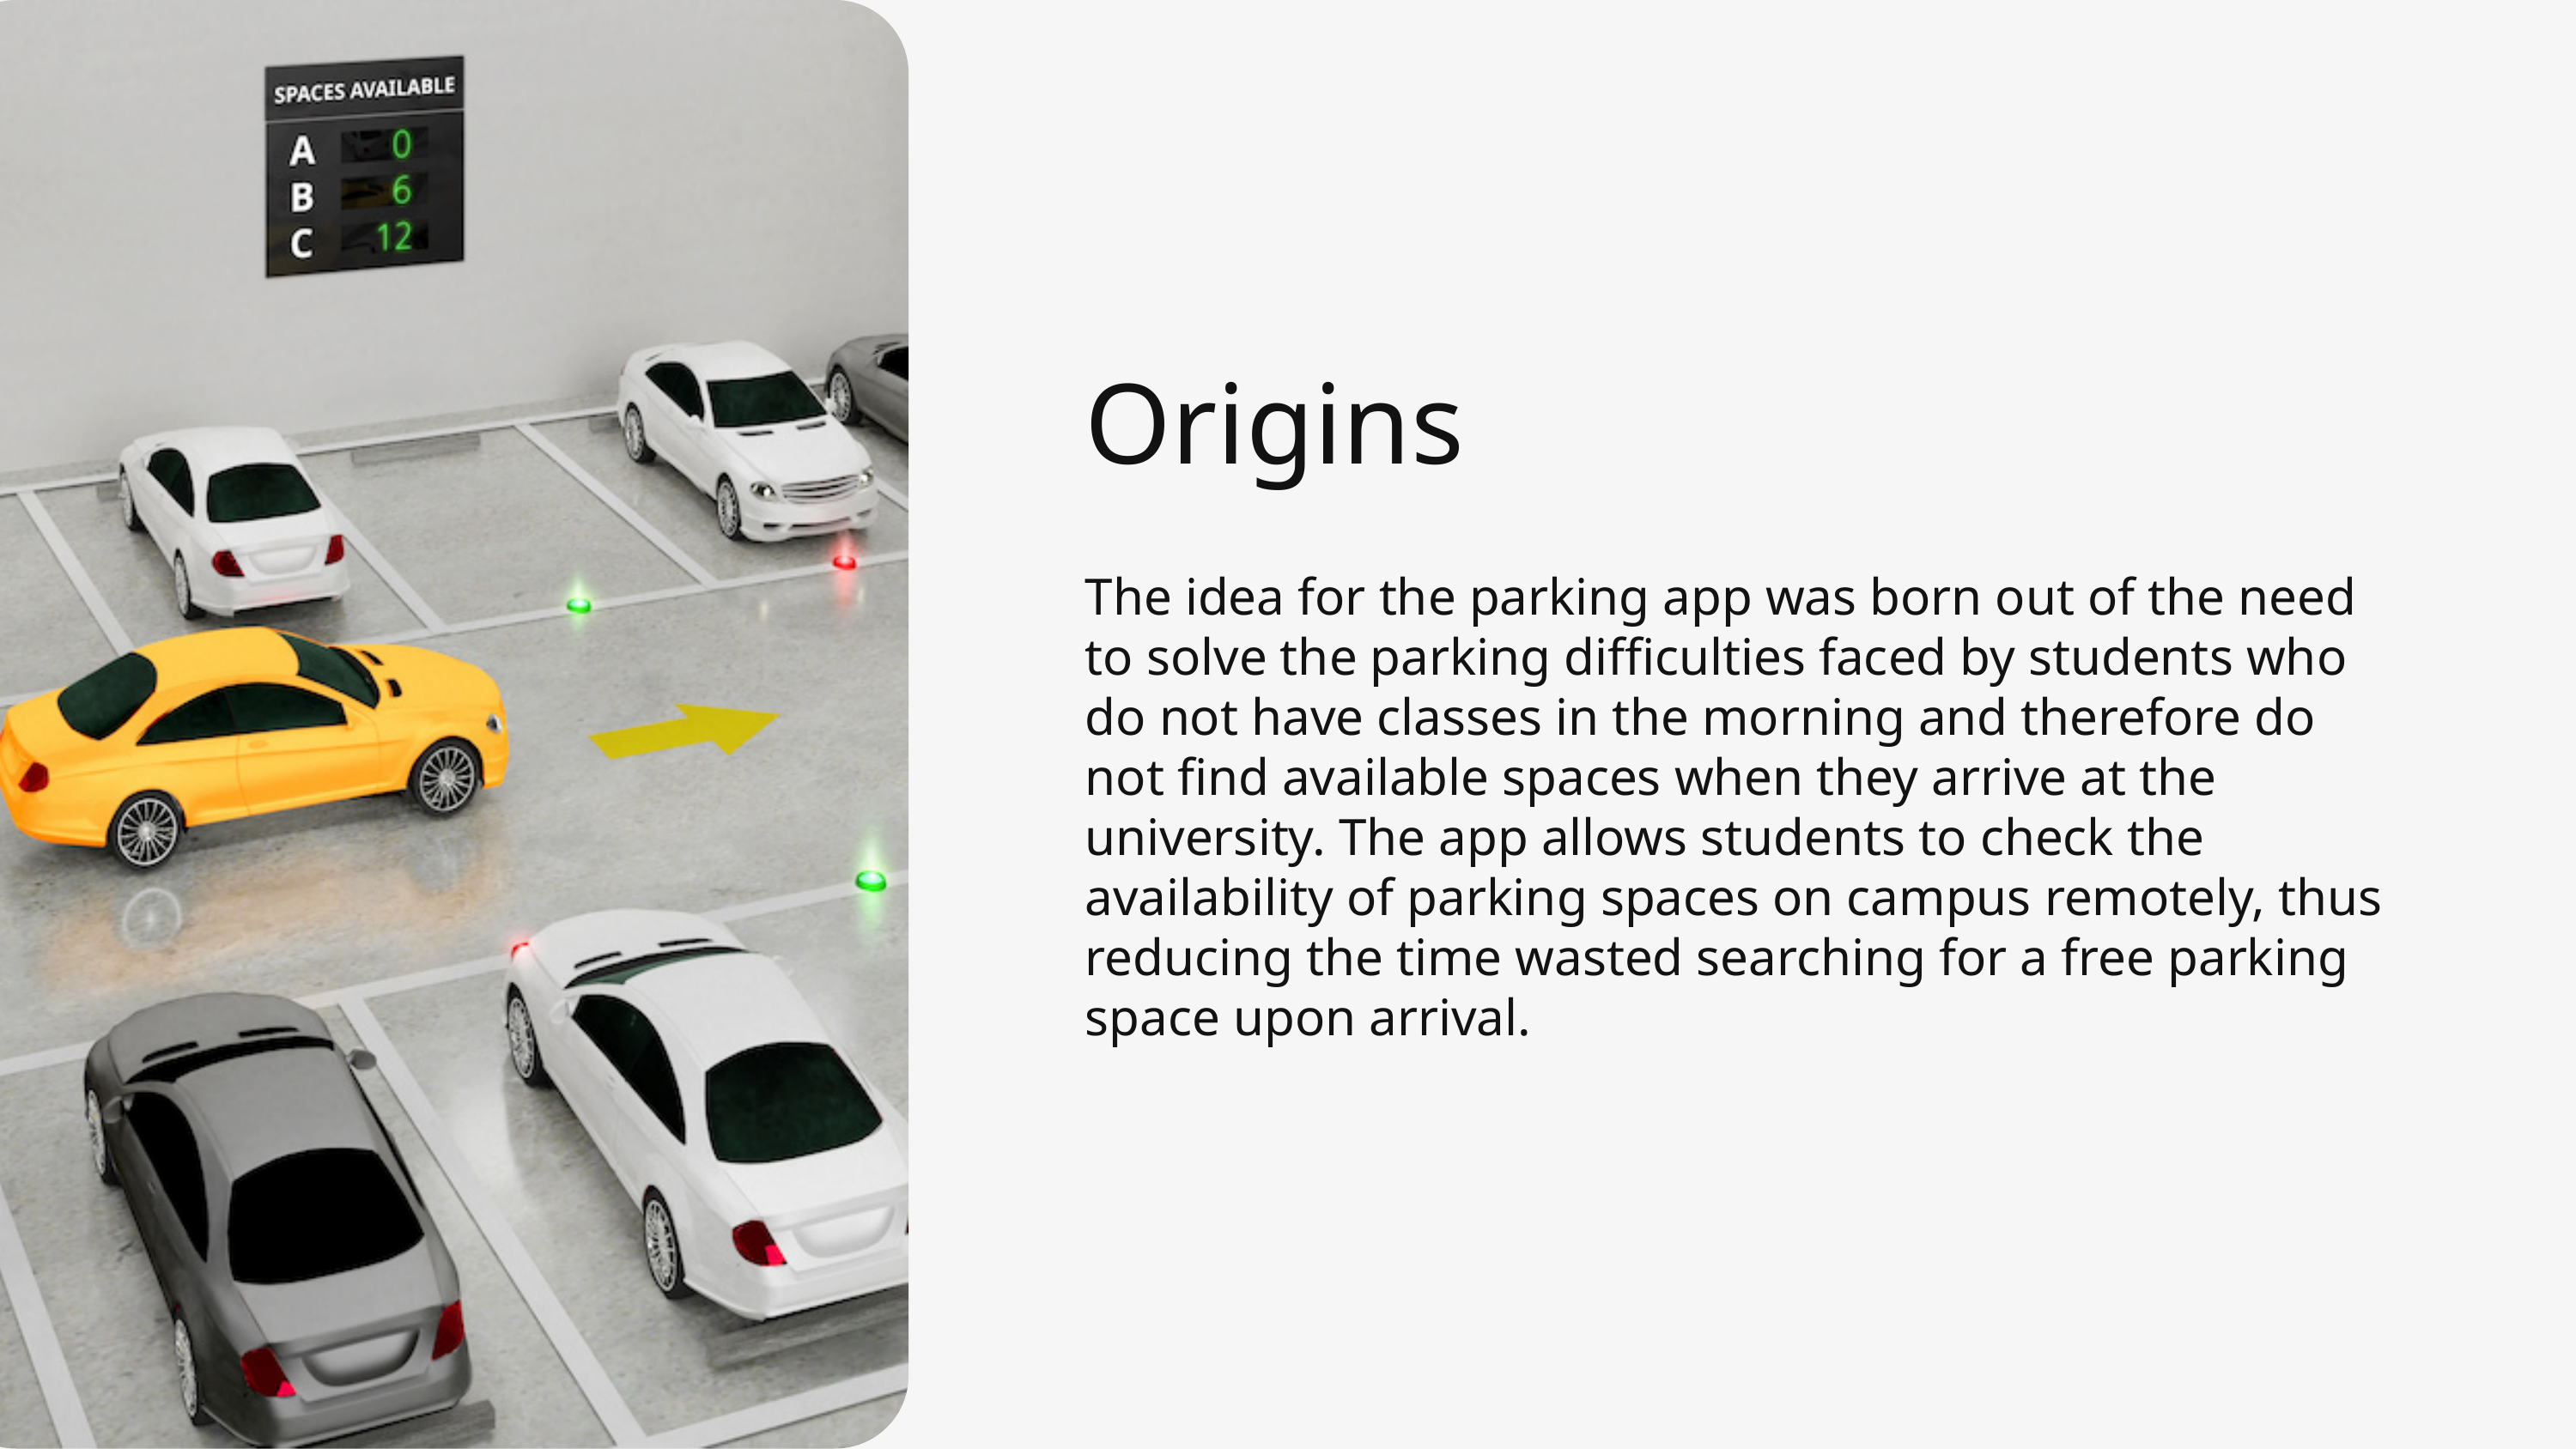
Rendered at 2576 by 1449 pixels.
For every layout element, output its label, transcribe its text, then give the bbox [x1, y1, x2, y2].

text_box Origins [1084, 353, 2076, 487]
text_box The idea for the parking app was born out of the need to solve the parking difficulties faced by students who do not have classes in the morning and therefore do not find available spaces when they arrive at the university. The app allows students to check the availability of parking spaces on campus remotely, thus reducing the time wasted searching for a free parking space upon arrival. [1084, 565, 2403, 1046]
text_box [0, 0, 909, 1449]
